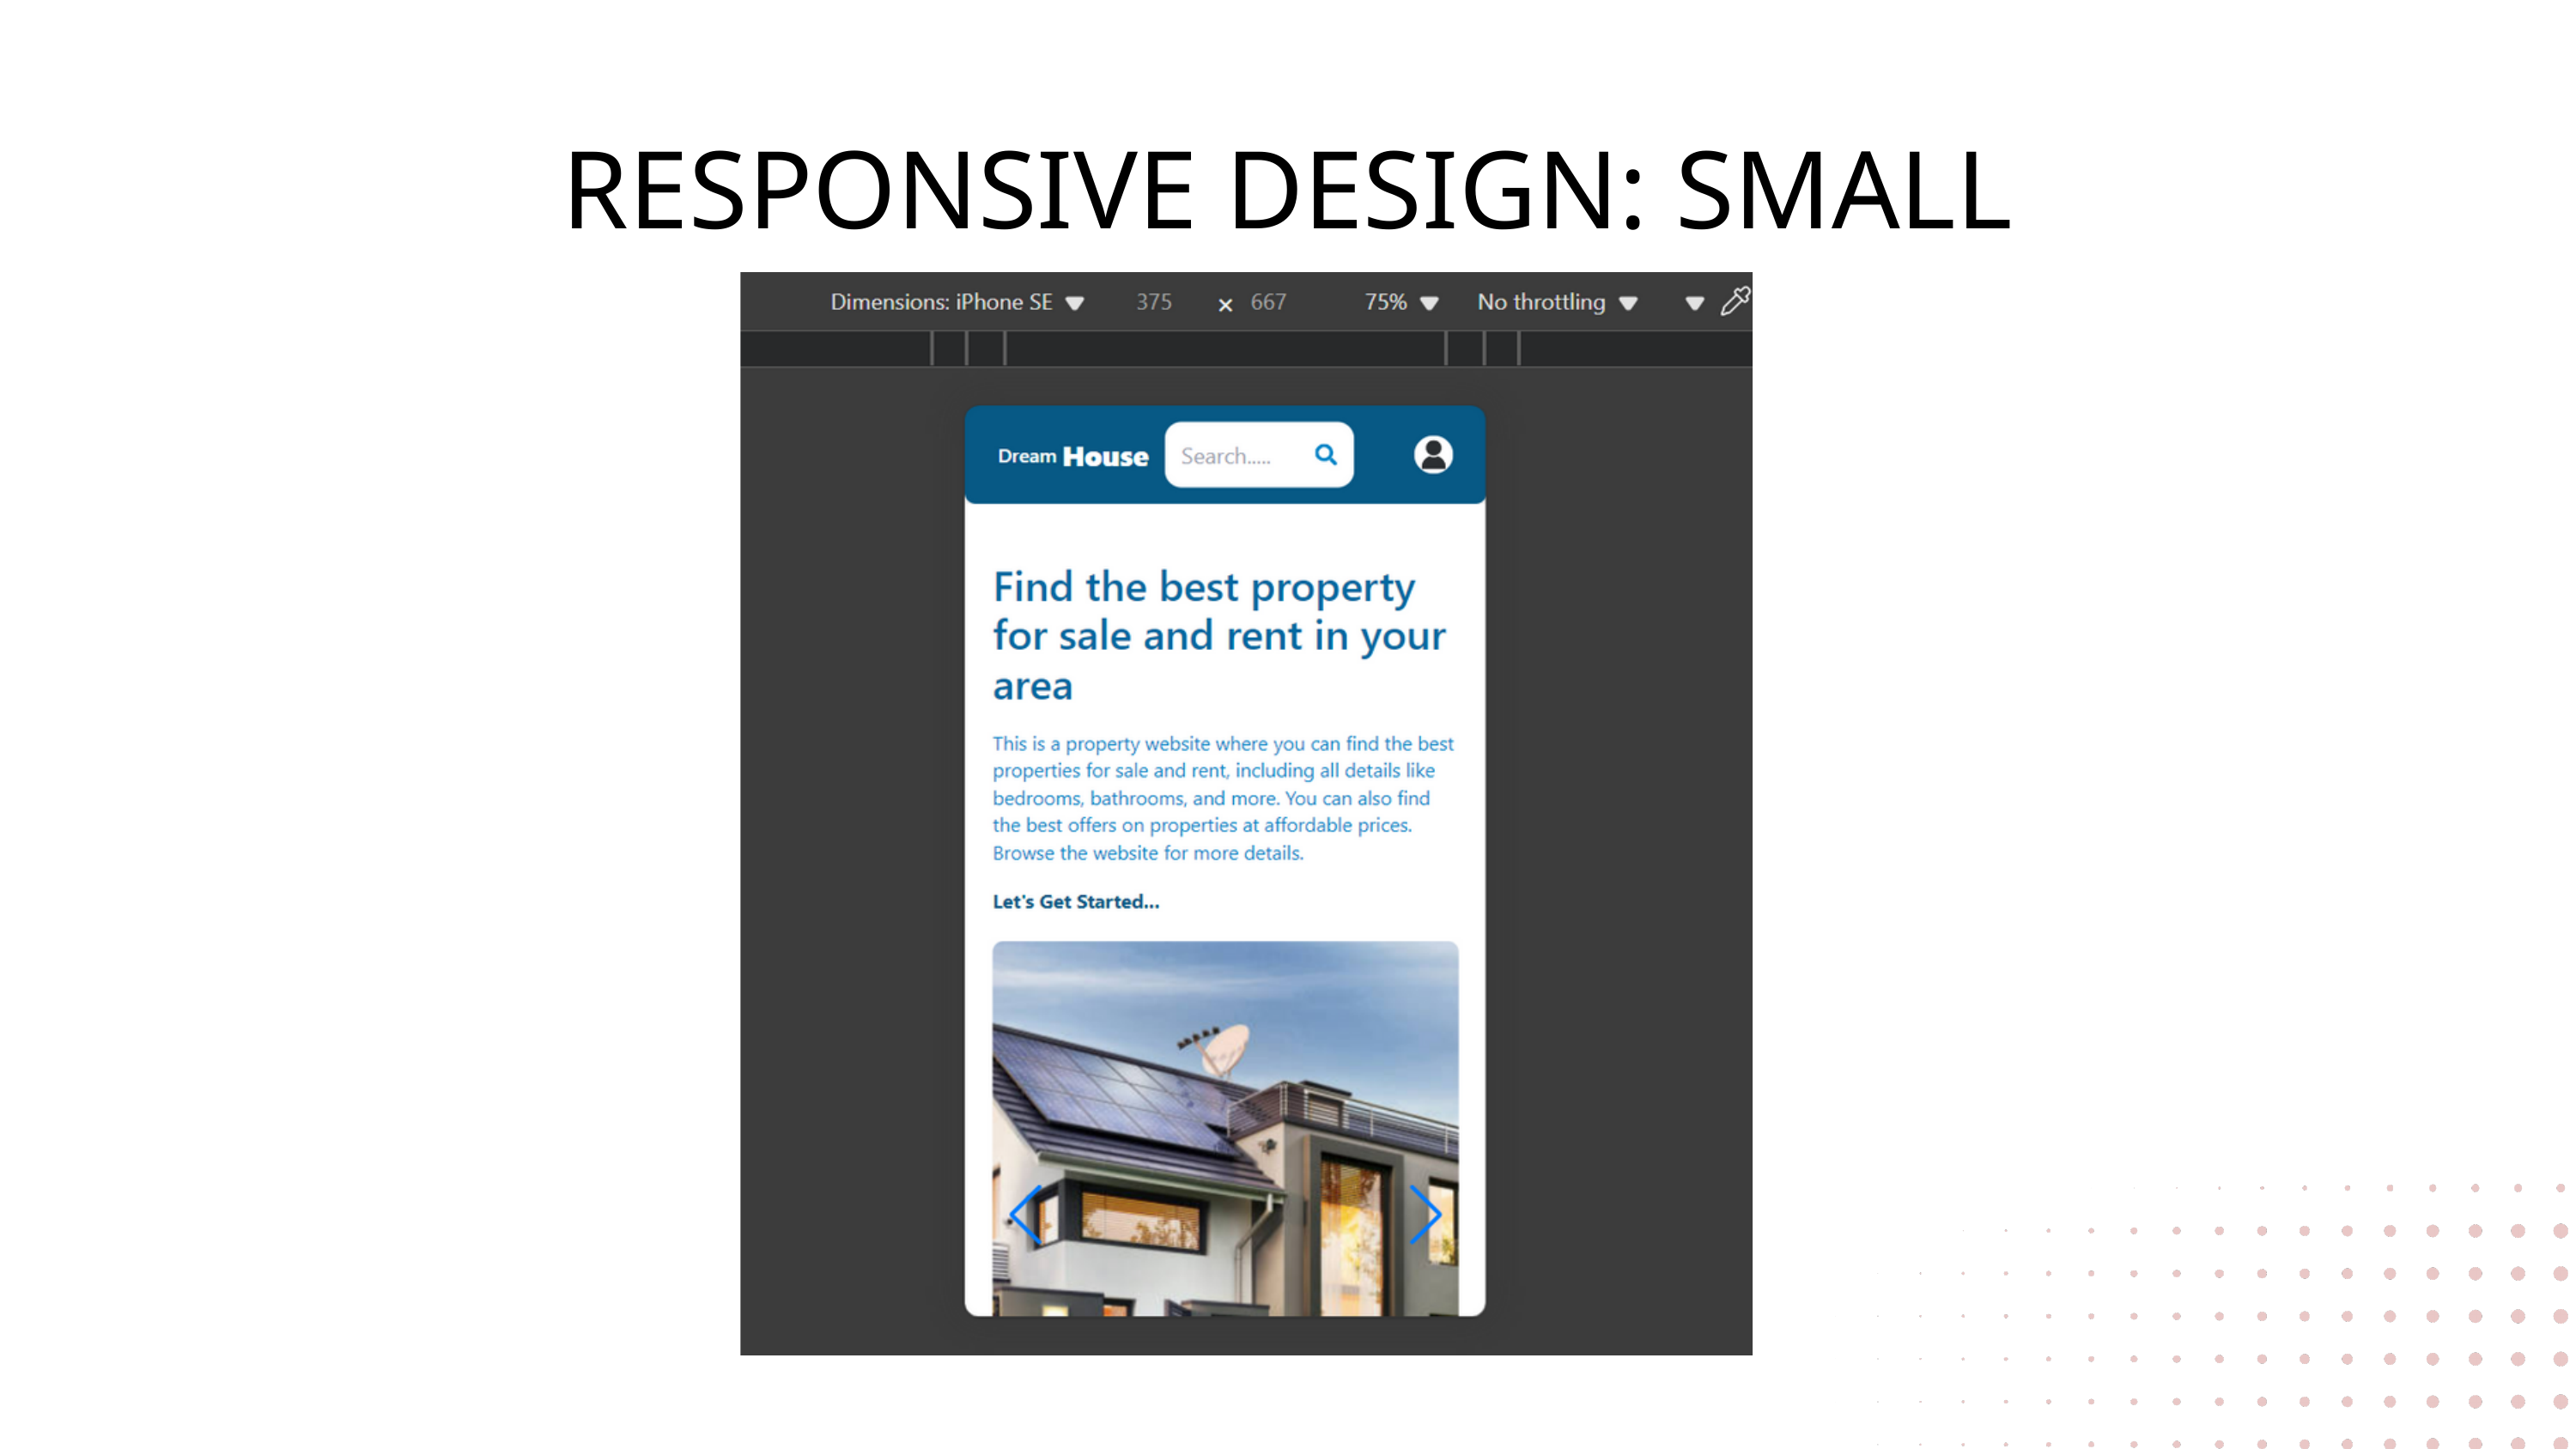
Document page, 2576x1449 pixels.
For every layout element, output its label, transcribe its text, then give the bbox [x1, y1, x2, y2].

text_box RESPONSIVE DESIGN: SMALL SCREENS [339, 100, 2237, 401]
text_box [740, 272, 1753, 1355]
text_box [1835, 1184, 2576, 1449]
